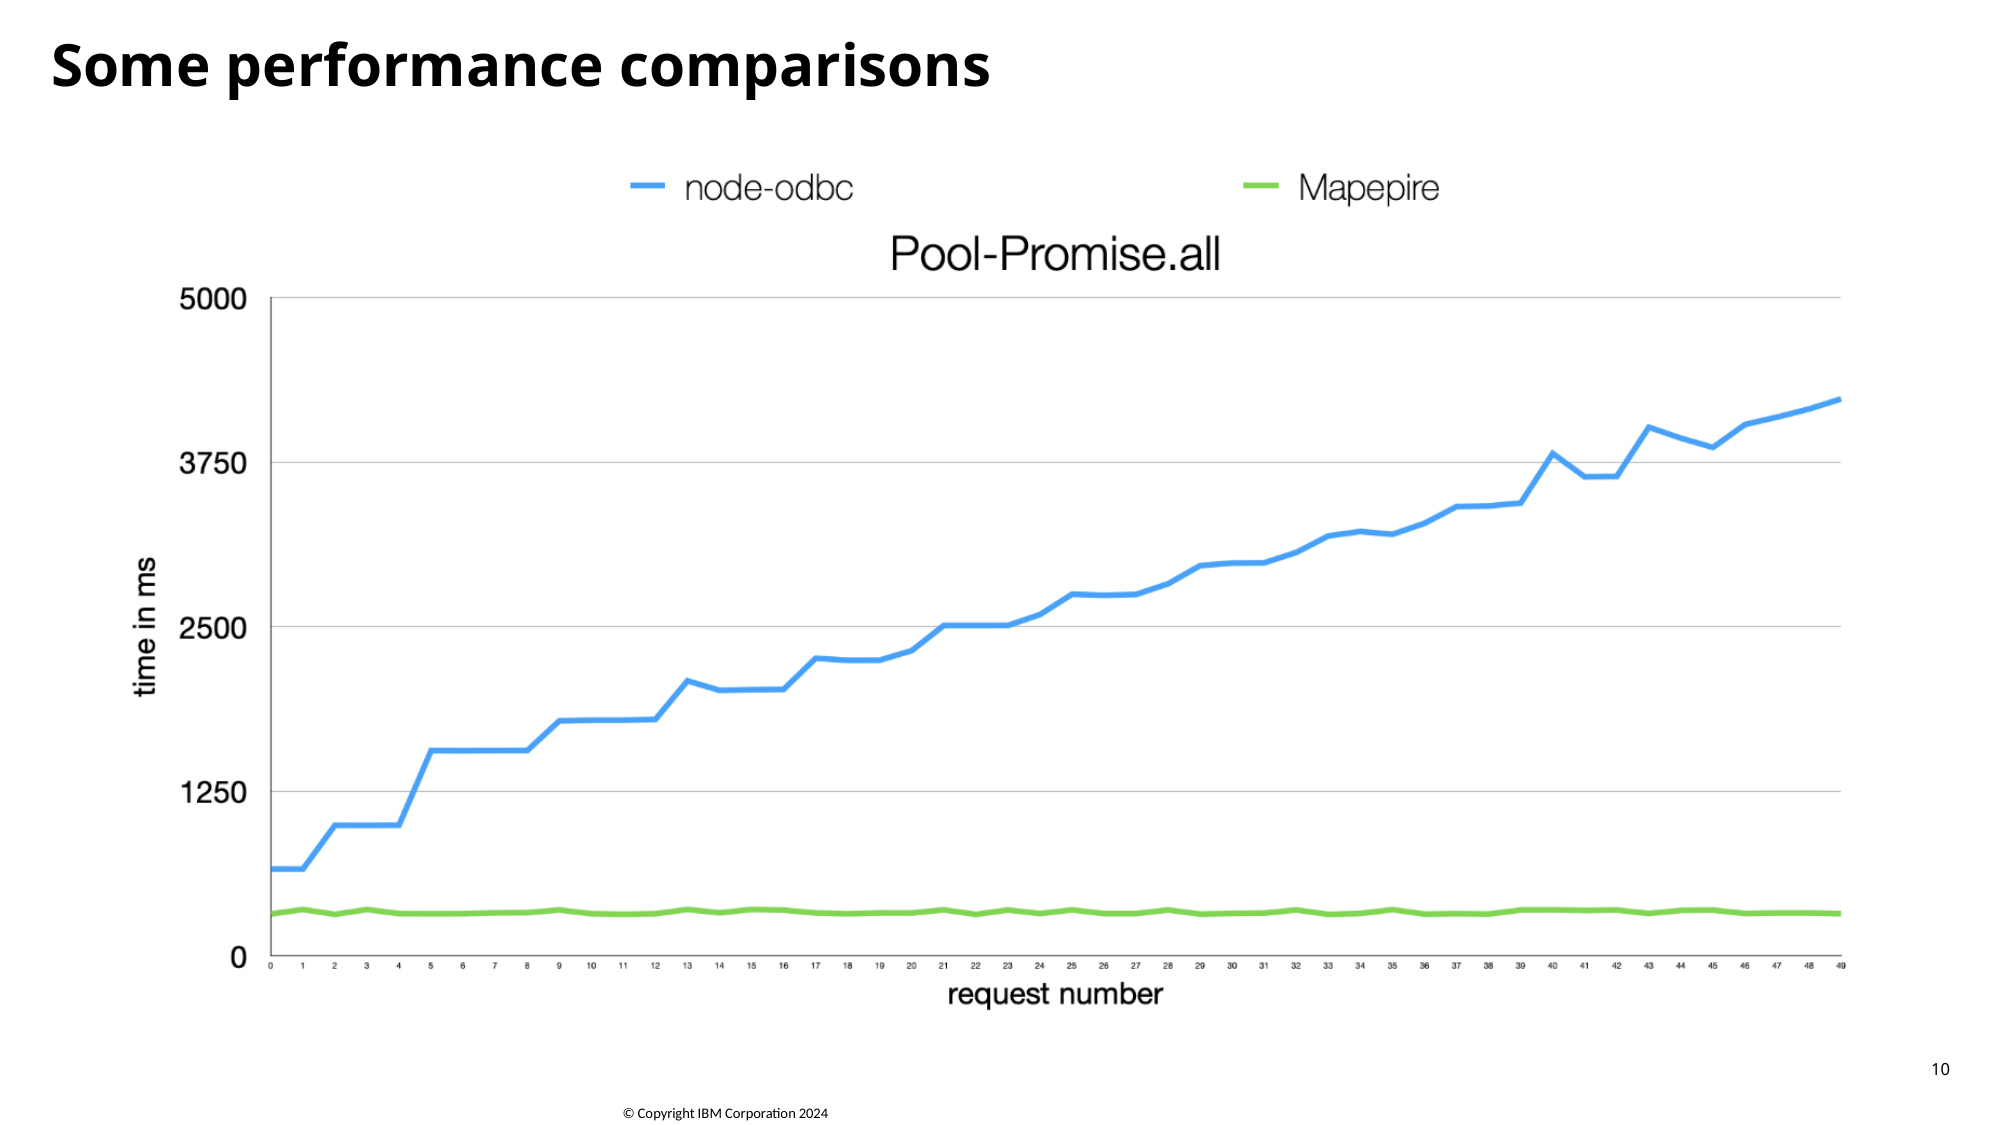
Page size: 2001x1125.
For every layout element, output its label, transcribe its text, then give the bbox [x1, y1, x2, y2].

text_box Some performance comparisons [50, 36, 1721, 101]
slide_number 10 [1500, 1055, 1950, 1086]
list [129, 131, 1871, 1025]
